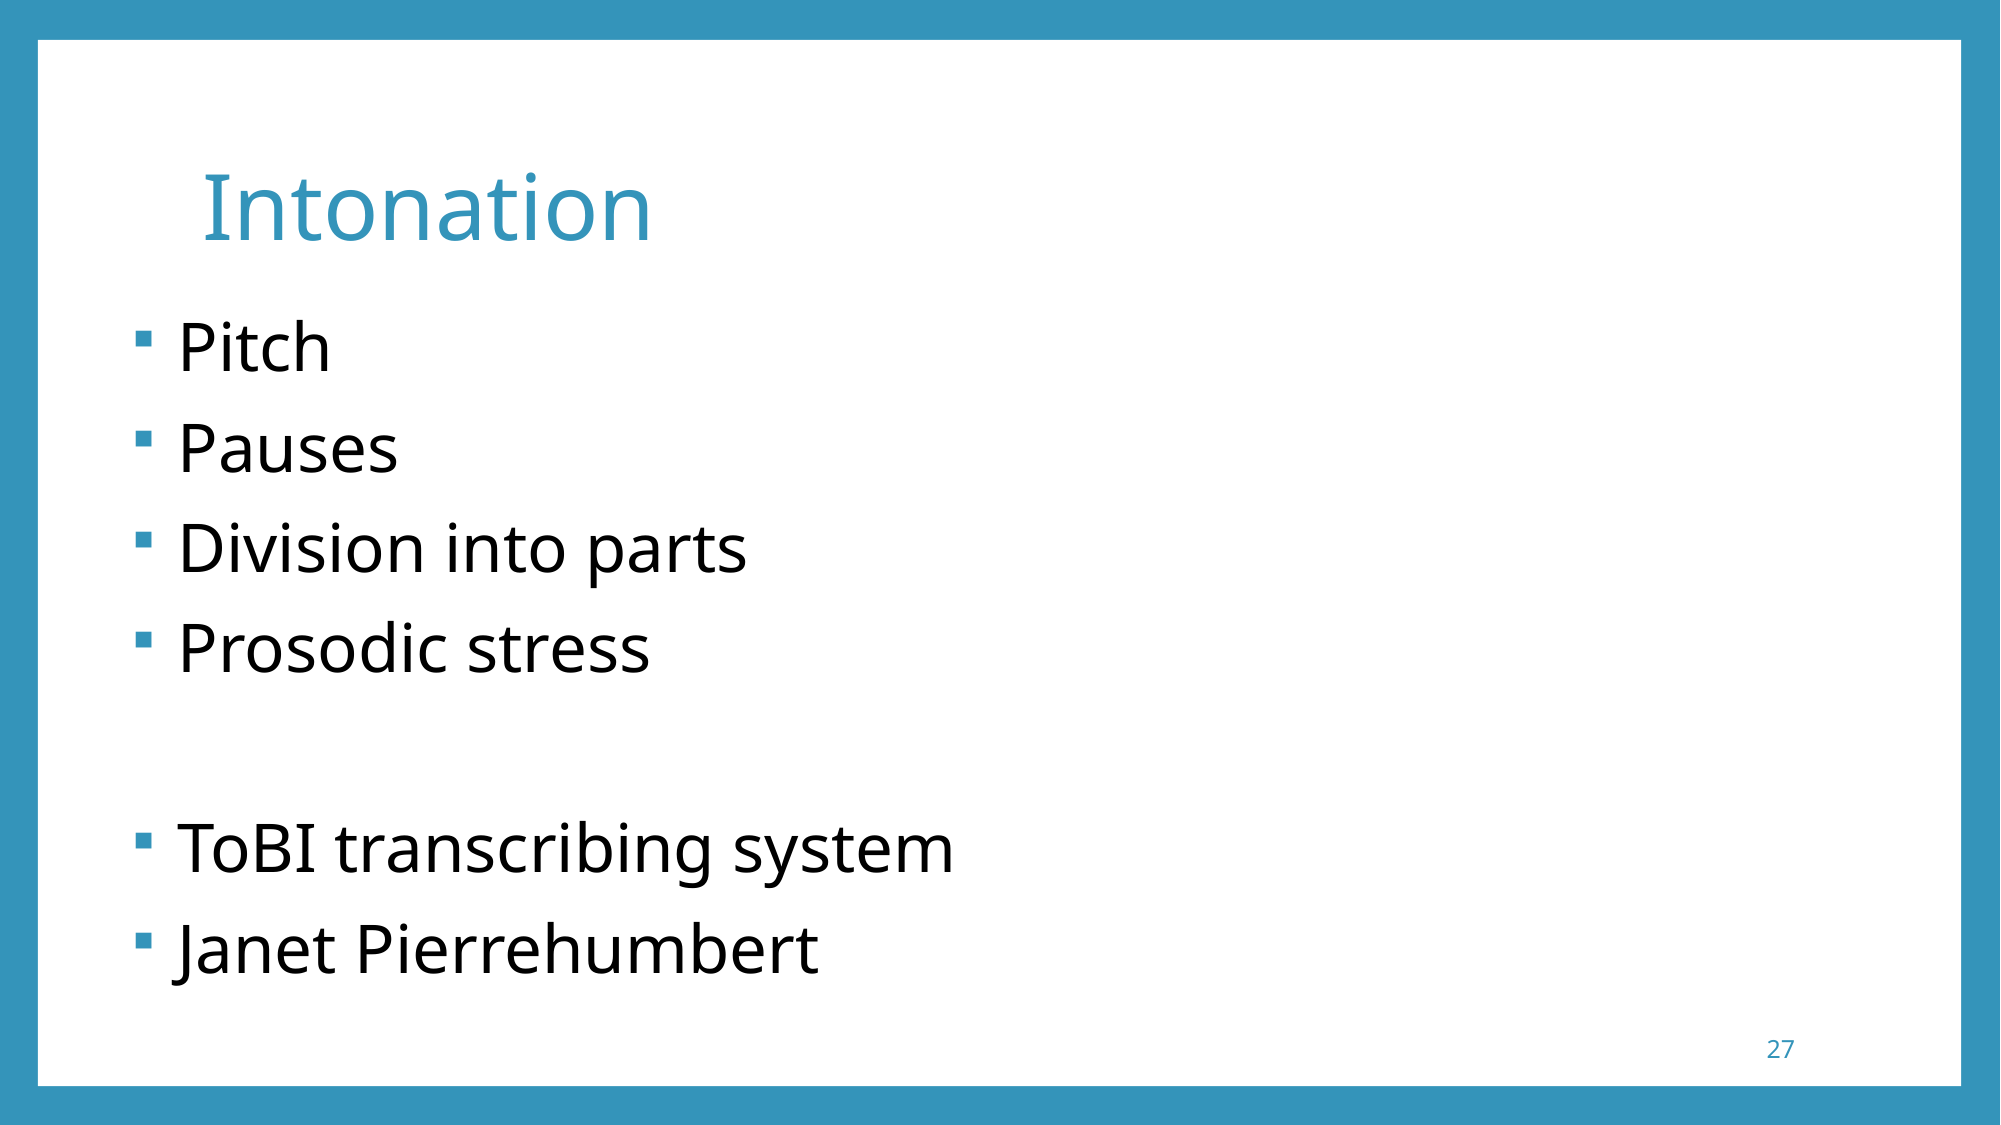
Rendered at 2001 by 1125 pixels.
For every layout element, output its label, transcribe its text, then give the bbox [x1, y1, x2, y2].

title Intonation [187, 99, 1808, 306]
list Pitch Pauses Division into parts Prosodic stress ToBI transcribing system Janet Pierrehumbert [109, 306, 1808, 1000]
slide_number 27 [1530, 1020, 1811, 1081]
